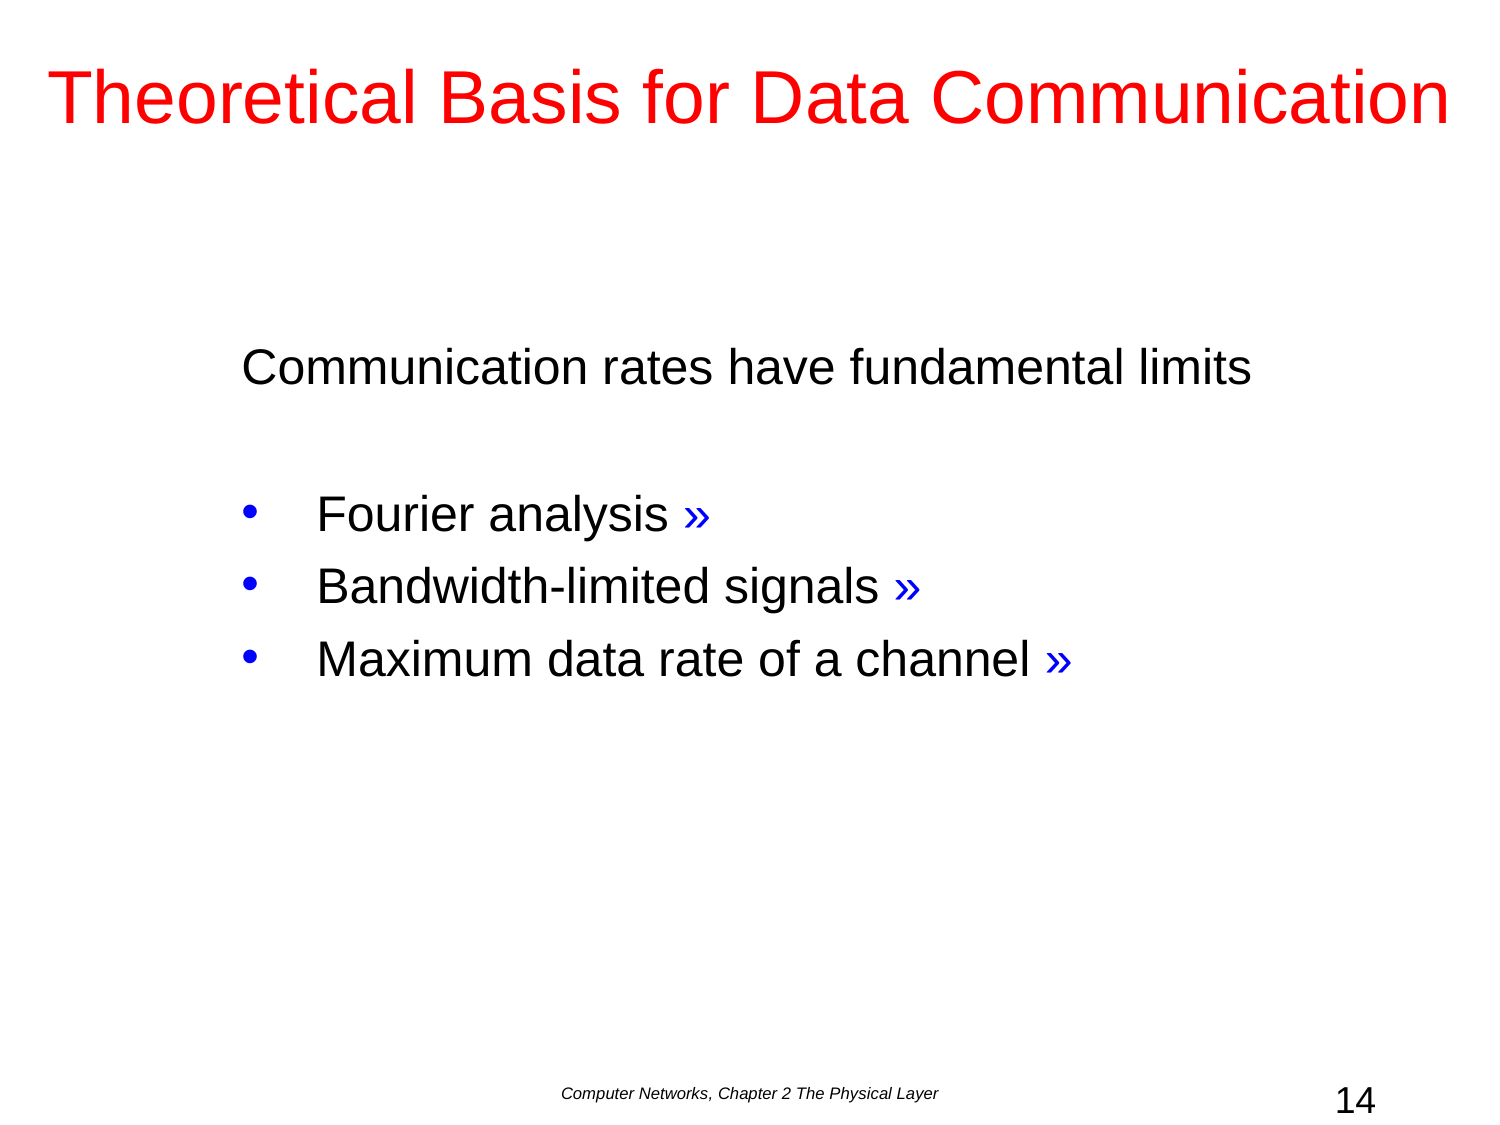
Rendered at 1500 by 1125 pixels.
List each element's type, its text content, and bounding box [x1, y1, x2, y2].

footer Computer Networks, Chapter 2 The Physical Layer [0, 1074, 1500, 1125]
list Communication rates have fundamental limits Fourier analysis » Bandwidth-limited signals » Maximum data rate of a channel » [226, 326, 1427, 986]
title Theoretical Basis for Data Communication [0, 0, 1500, 188]
